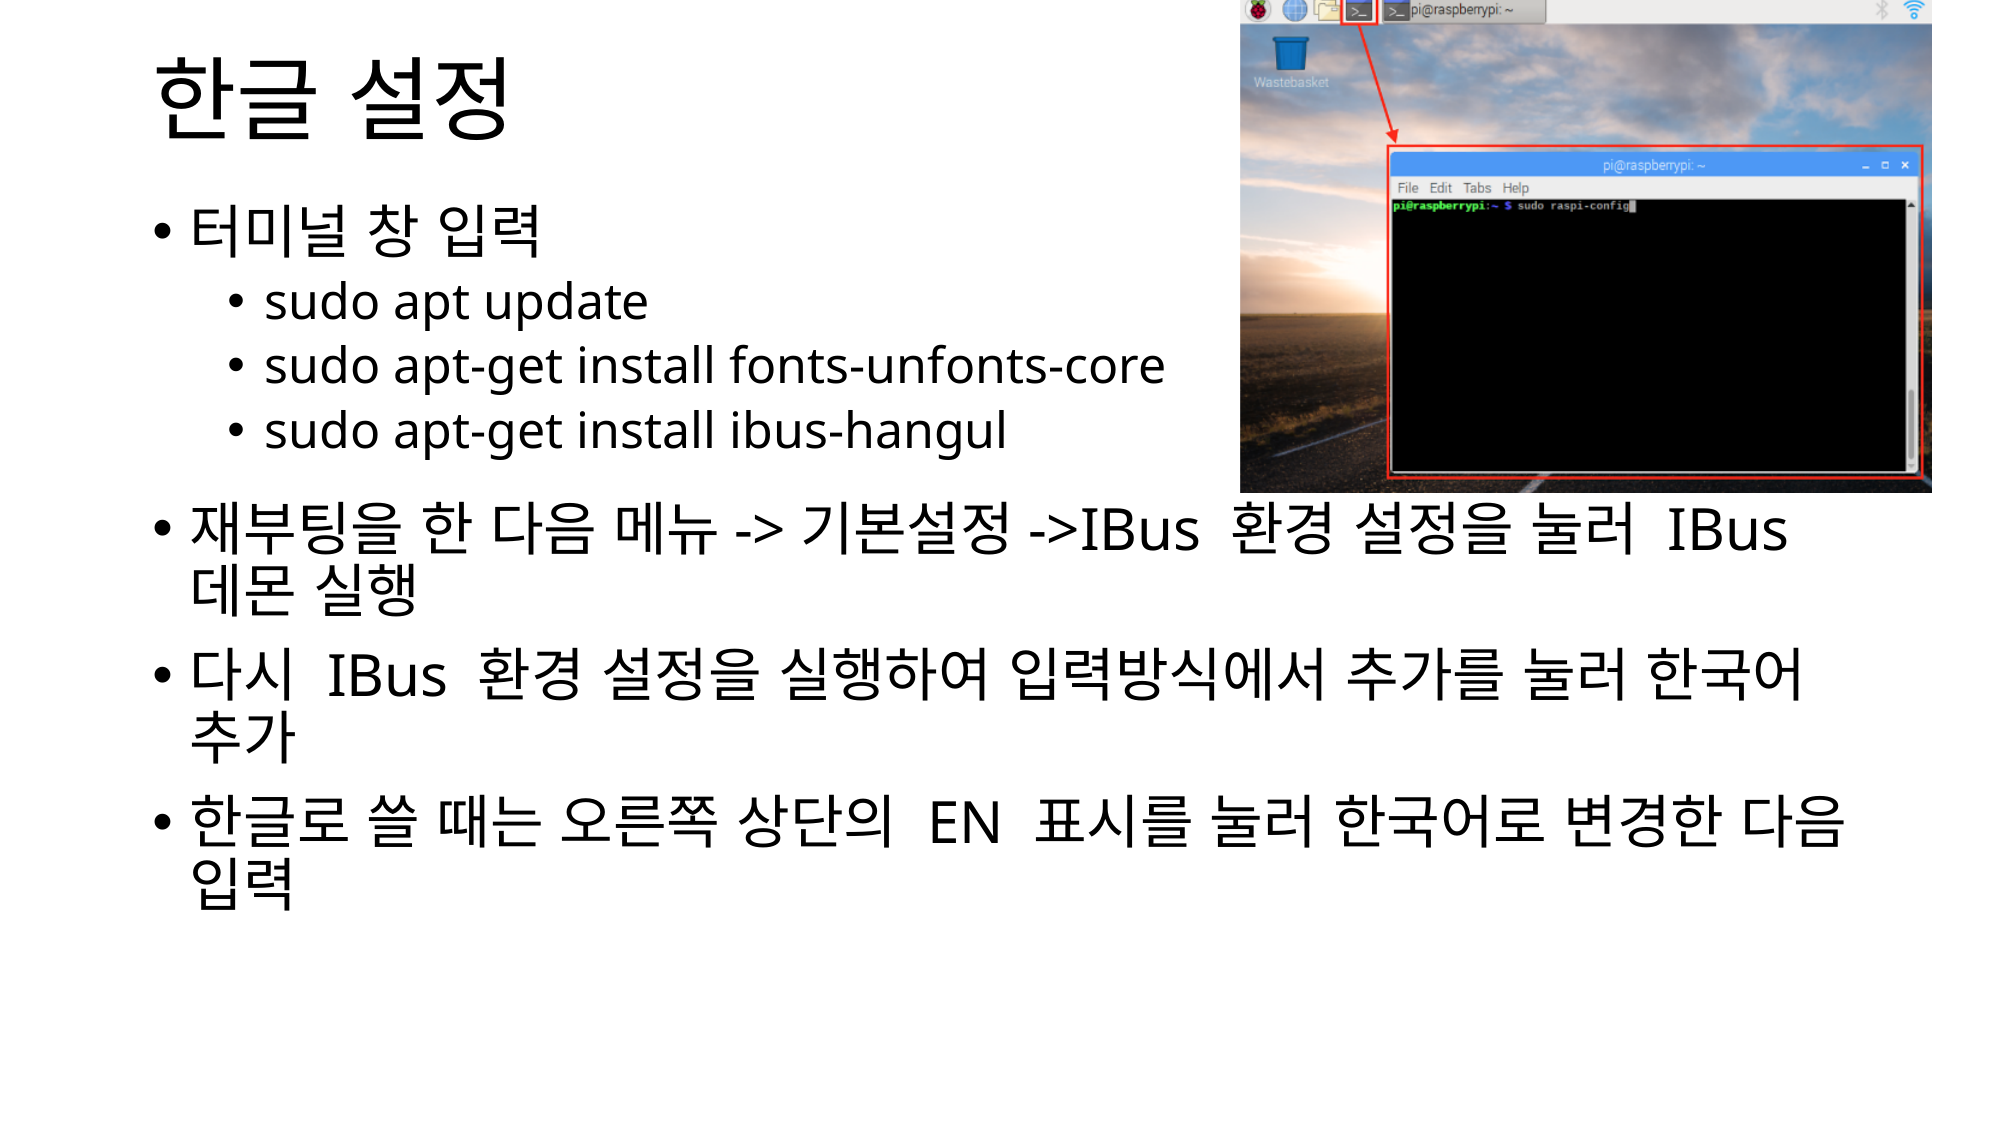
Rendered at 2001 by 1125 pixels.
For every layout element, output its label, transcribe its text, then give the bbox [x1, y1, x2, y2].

picture [1233, 0, 1932, 493]
text_box 재부팅을 한 다음 메뉴->기본설정->IBus 환경 설정을 눌러 IBus 데몬 실행 다시 IBus 환경 설정을 실행하여 입력방식에서 추가를 눌러 한국어 추가 한글로 쓸 때는 오른쪽 상단의 EN 표시를 눌러 한국어로 변경한 다음 입력 [137, 492, 1863, 960]
title 한글 설정 [137, 35, 1233, 172]
list 터미널 창 입력 sudo apt update sudo apt-get install fonts-unfonts-core sudo apt-get install ibus-hangul [137, 195, 1233, 492]
